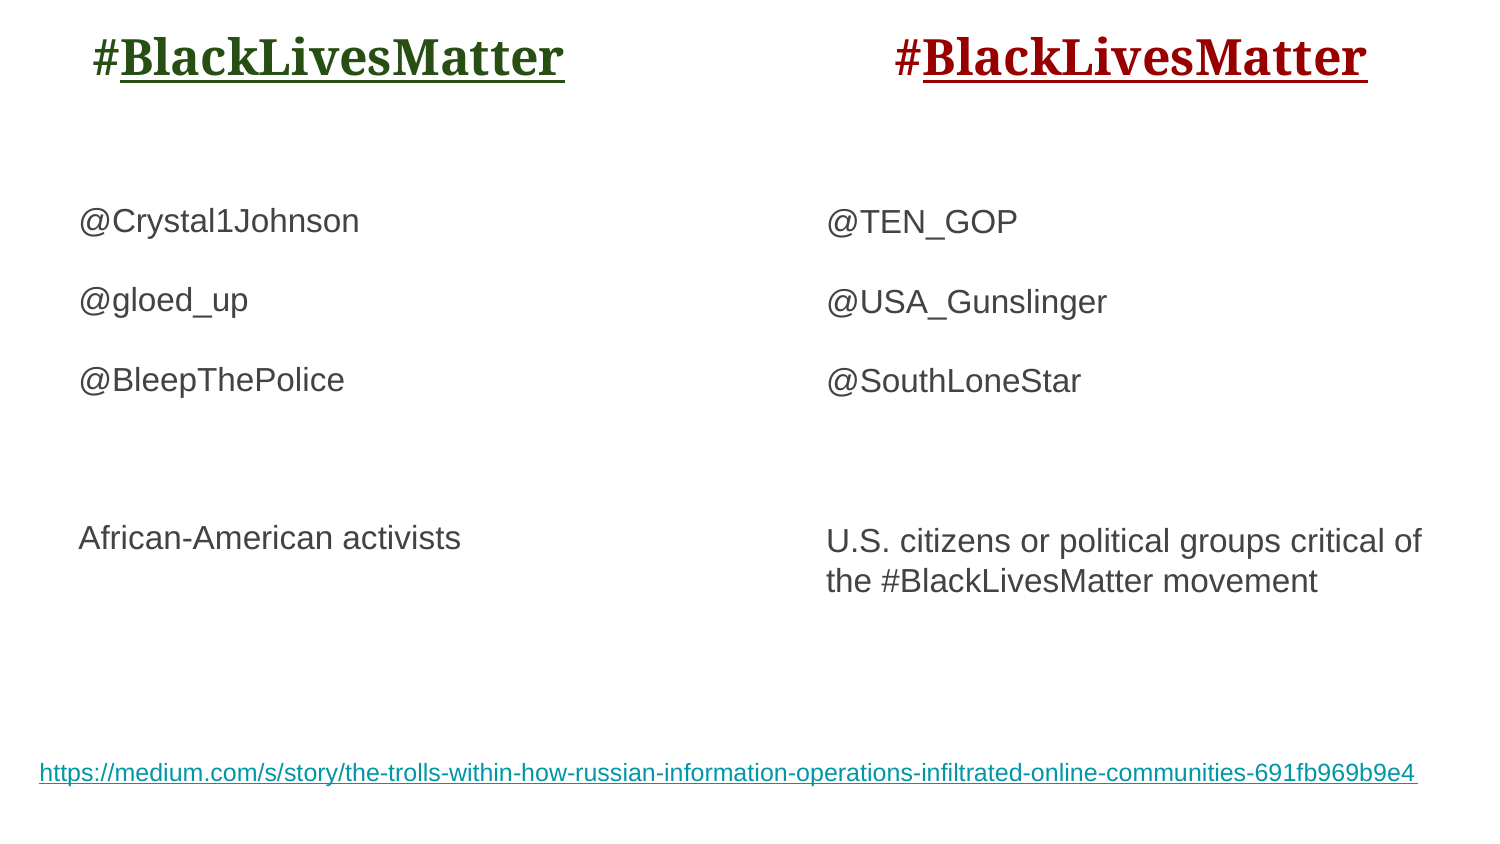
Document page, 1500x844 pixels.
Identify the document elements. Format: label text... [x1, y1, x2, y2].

text_box #BlackLivesMatter [786, 10, 1477, 109]
text_box #BlackLivesMatter [51, 10, 741, 109]
text_box [776, 127, 1486, 811]
text_box [51, 746, 1477, 831]
list @Crystal1Johnson @gloed_up @BleepThePolice African-American activists [63, 109, 729, 739]
text_box https://medium.com/s/story/the-trolls-within-how-russian-information-operations-infiltrated-online-communities-691fb969b9e4 [24, 741, 1450, 826]
text_box @TEN_GOP @USA_Gunslinger @SouthLoneStar U.S. citizens or political groups critical of the #BlackLivesMatter movement [811, 109, 1477, 739]
